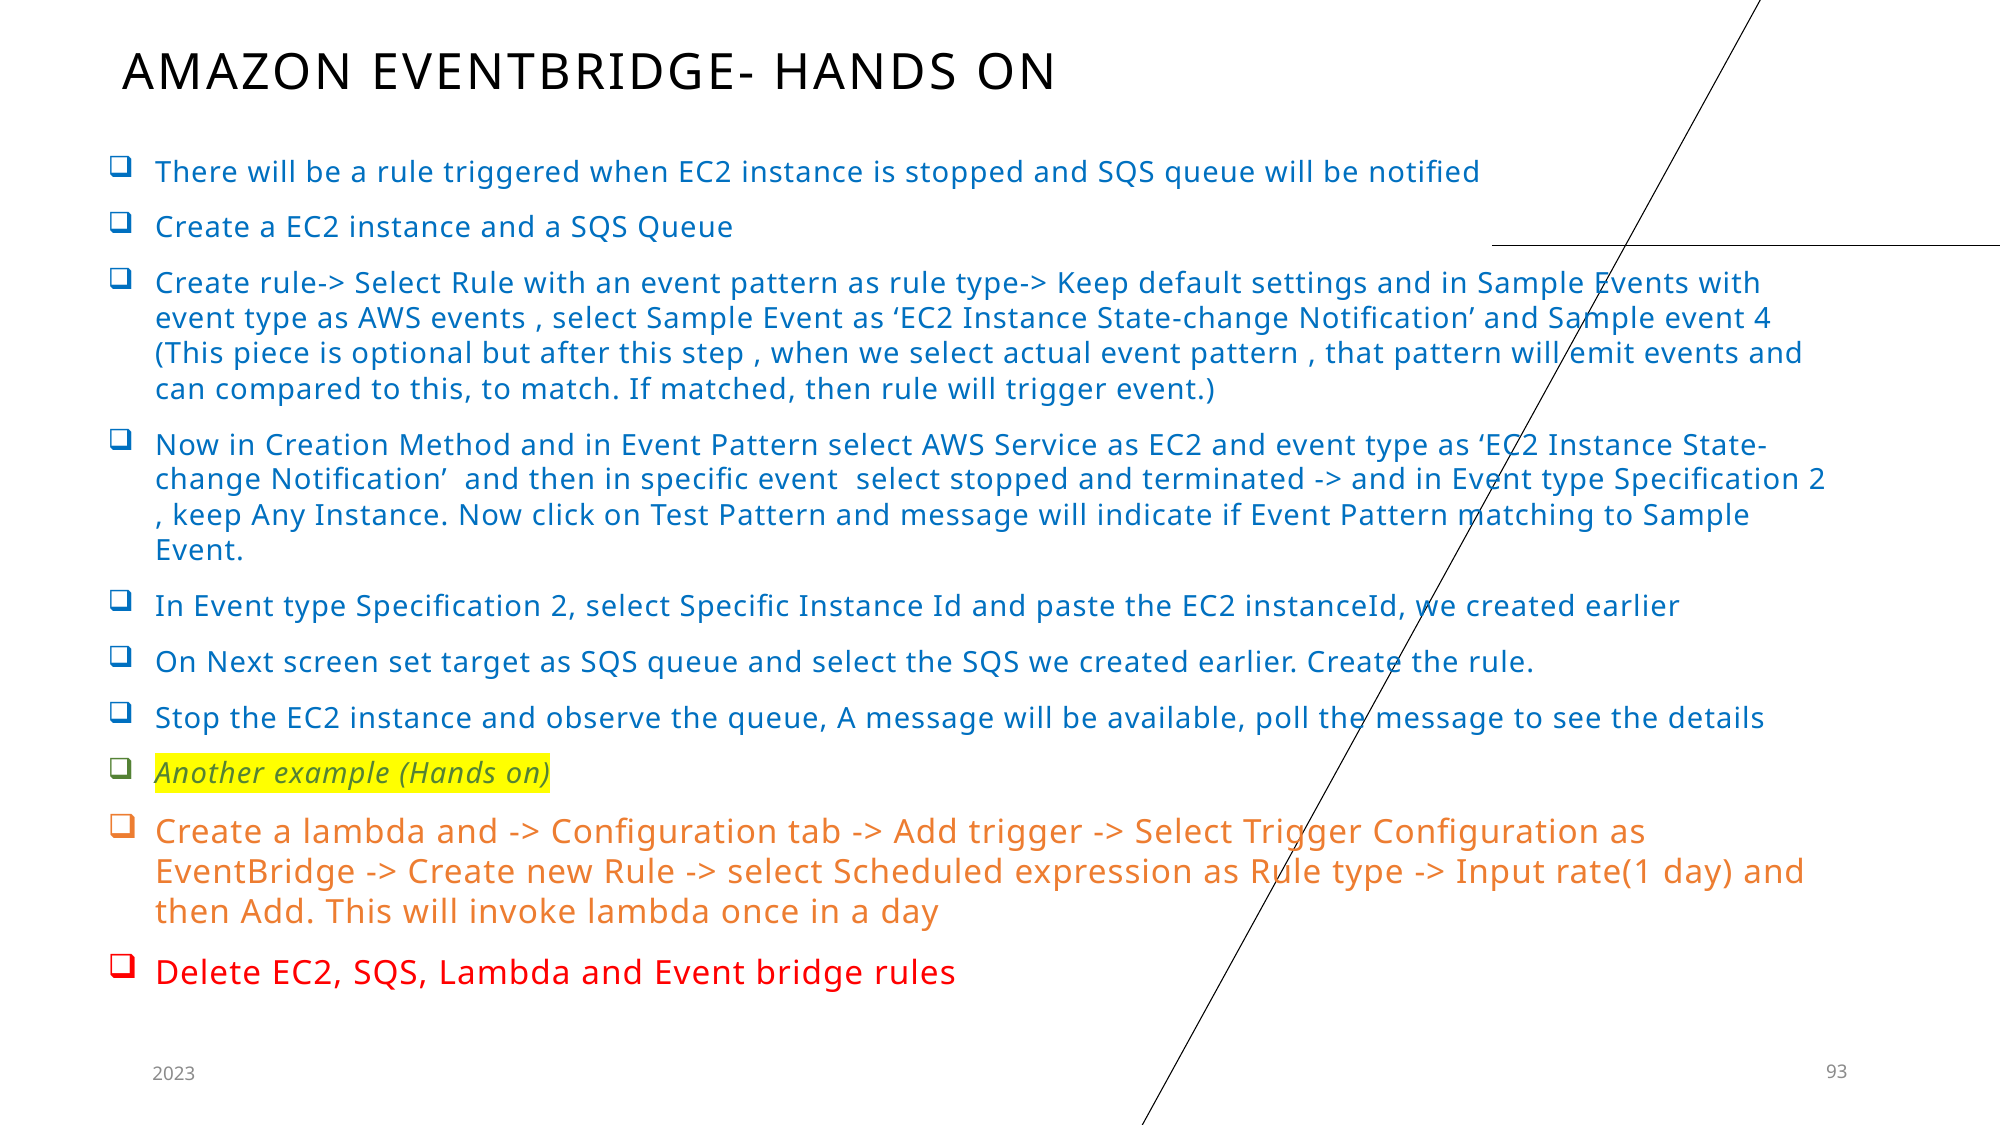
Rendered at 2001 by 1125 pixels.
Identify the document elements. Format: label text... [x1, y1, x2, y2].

slide_number 2023 [137, 1043, 338, 1103]
slide_number 93 [1412, 1042, 1863, 1103]
title Amazon Eventbridge- hands on [108, 23, 1445, 108]
list There will be a rule triggered when EC2 instance is stopped and SQS queue will be notified Create a EC2 instance and a SQS Queue Create rule-> Select Rule with an event pattern as rule type-> Keep default settings and in Sample Events with event type as AWS events , select Sample Event as ‘EC2 Instance State-change Notification’ and Sample event 4 (This piece is optional but after this step , when we select actual event pattern , that pattern will emit events and can compared to this, to match. If matched, then rule will trigger event.) Now in Creation Method and in Event Pattern select AWS Service as EC2 and event type as ‘EC2 Instance State-change Notification’ and then in specific event select stopped and terminated -> and in Event type Specification 2 , keep Any Instance. Now click on Test Pattern and message will indicate if Event Pattern matching to Sample Event. In Event type Specification 2, select Specific Instance Id and paste the EC2 instanceId, we created earlier On Next screen set target as SQS queue and select the SQS we created earlier. Create the rule. Stop the EC2 instance and observe the queue, A message will be available, poll the message to see the details Another example (Hands on) Create a lambda and -> Configuration tab -> Add trigger -> Select Trigger Configuration as EventBridge -> Create new Rule -> select Scheduled expression as Rule type -> Input rate(1 day) and then Add. This will invoke lambda once in a day Delete EC2, SQS, Lambda and Event bridge rules [93, 145, 1848, 1043]
